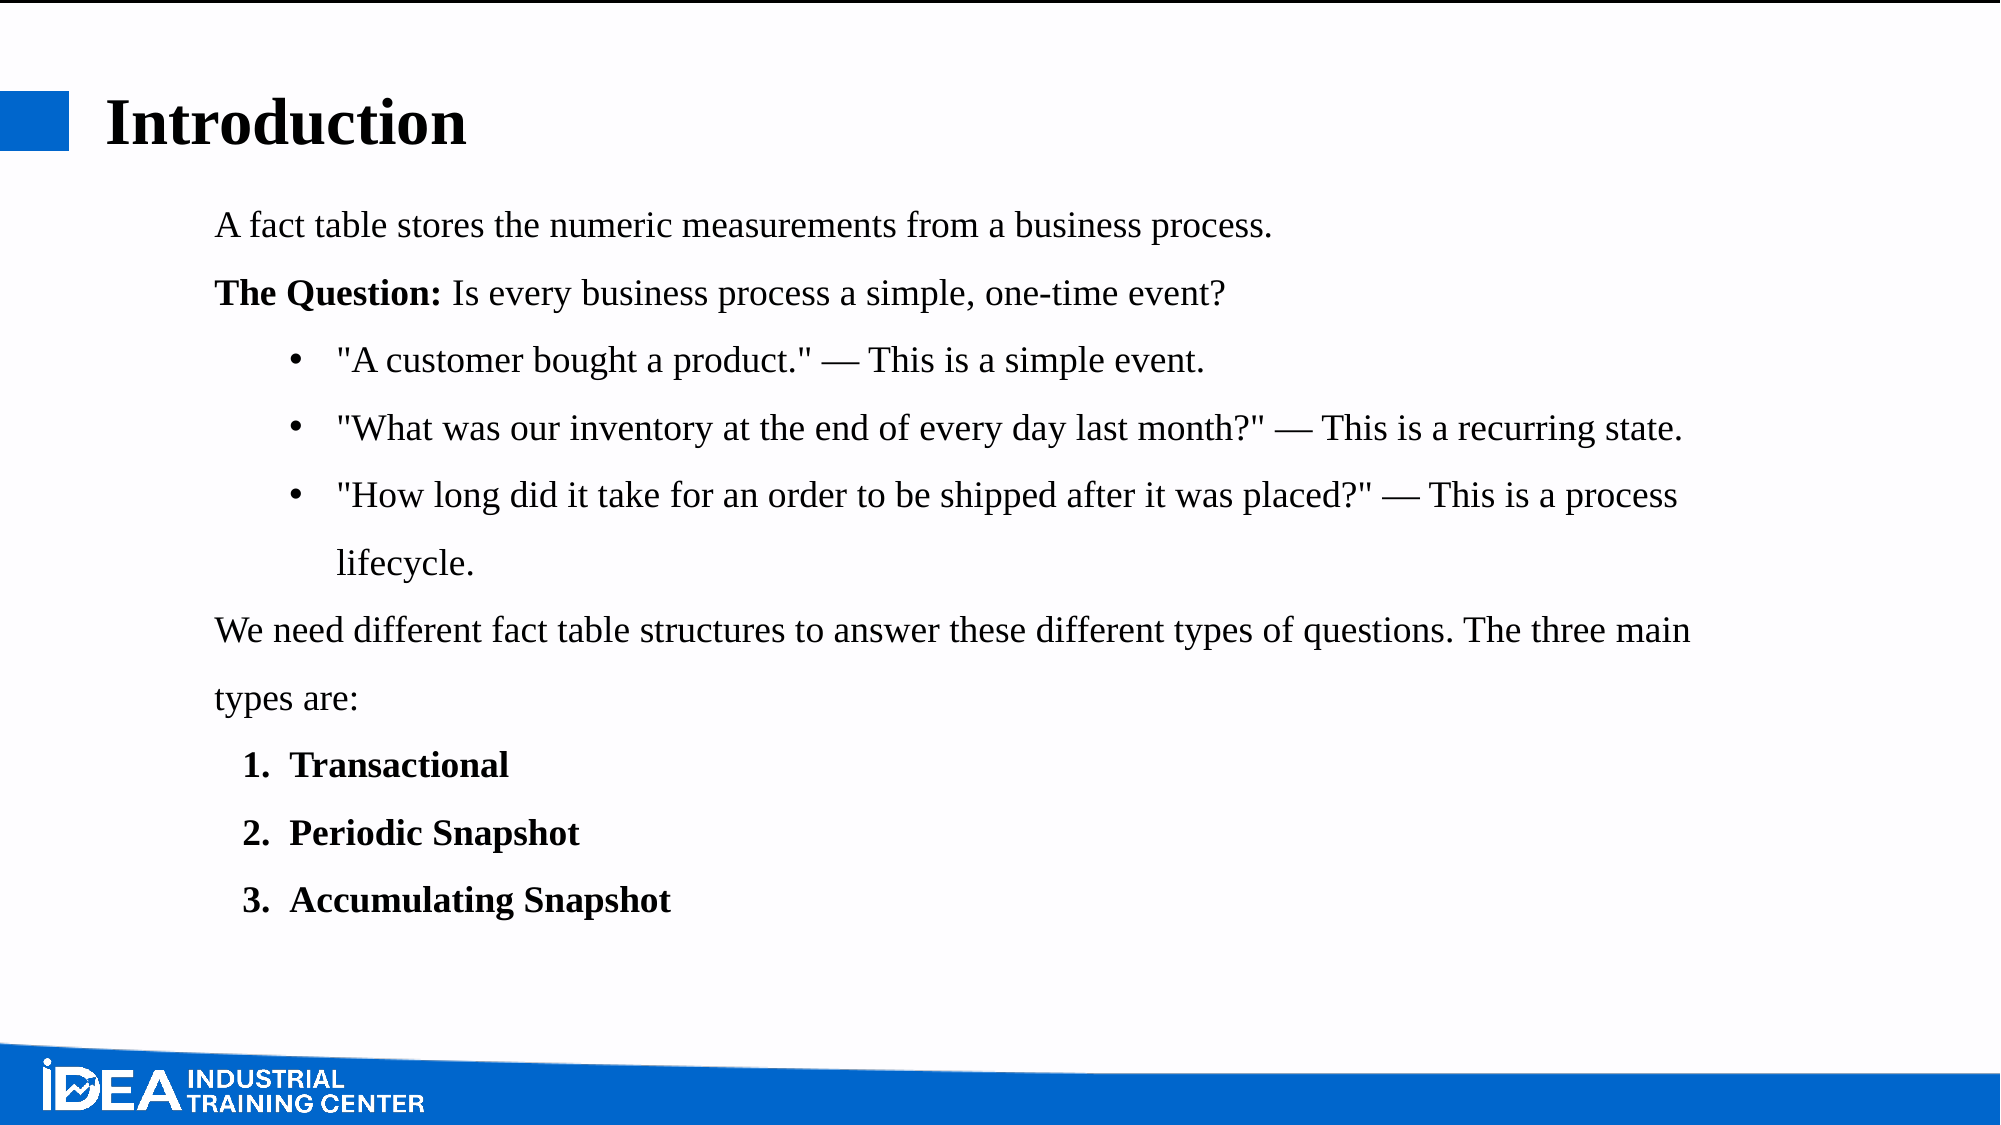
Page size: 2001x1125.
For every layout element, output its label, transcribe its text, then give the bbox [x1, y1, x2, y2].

picture [0, 1031, 2000, 1125]
title Introduction [105, 94, 1895, 167]
picture [0, 91, 69, 151]
text_box A fact table stores the numeric measurements from a business process. The Question: Is every business process a simple, one-time event? "A customer bought a product." — This is a simple event. "What was our inventory at the end of every day last month?" — This is a recurring state. "How long did it take for an order to be shipped after it was placed?" — This is a process lifecycle. We need different fact table structures to answer these different types of questions. The three main types are: Transactional Periodic Snapshot Accumulating Snapshot [199, 170, 1709, 928]
